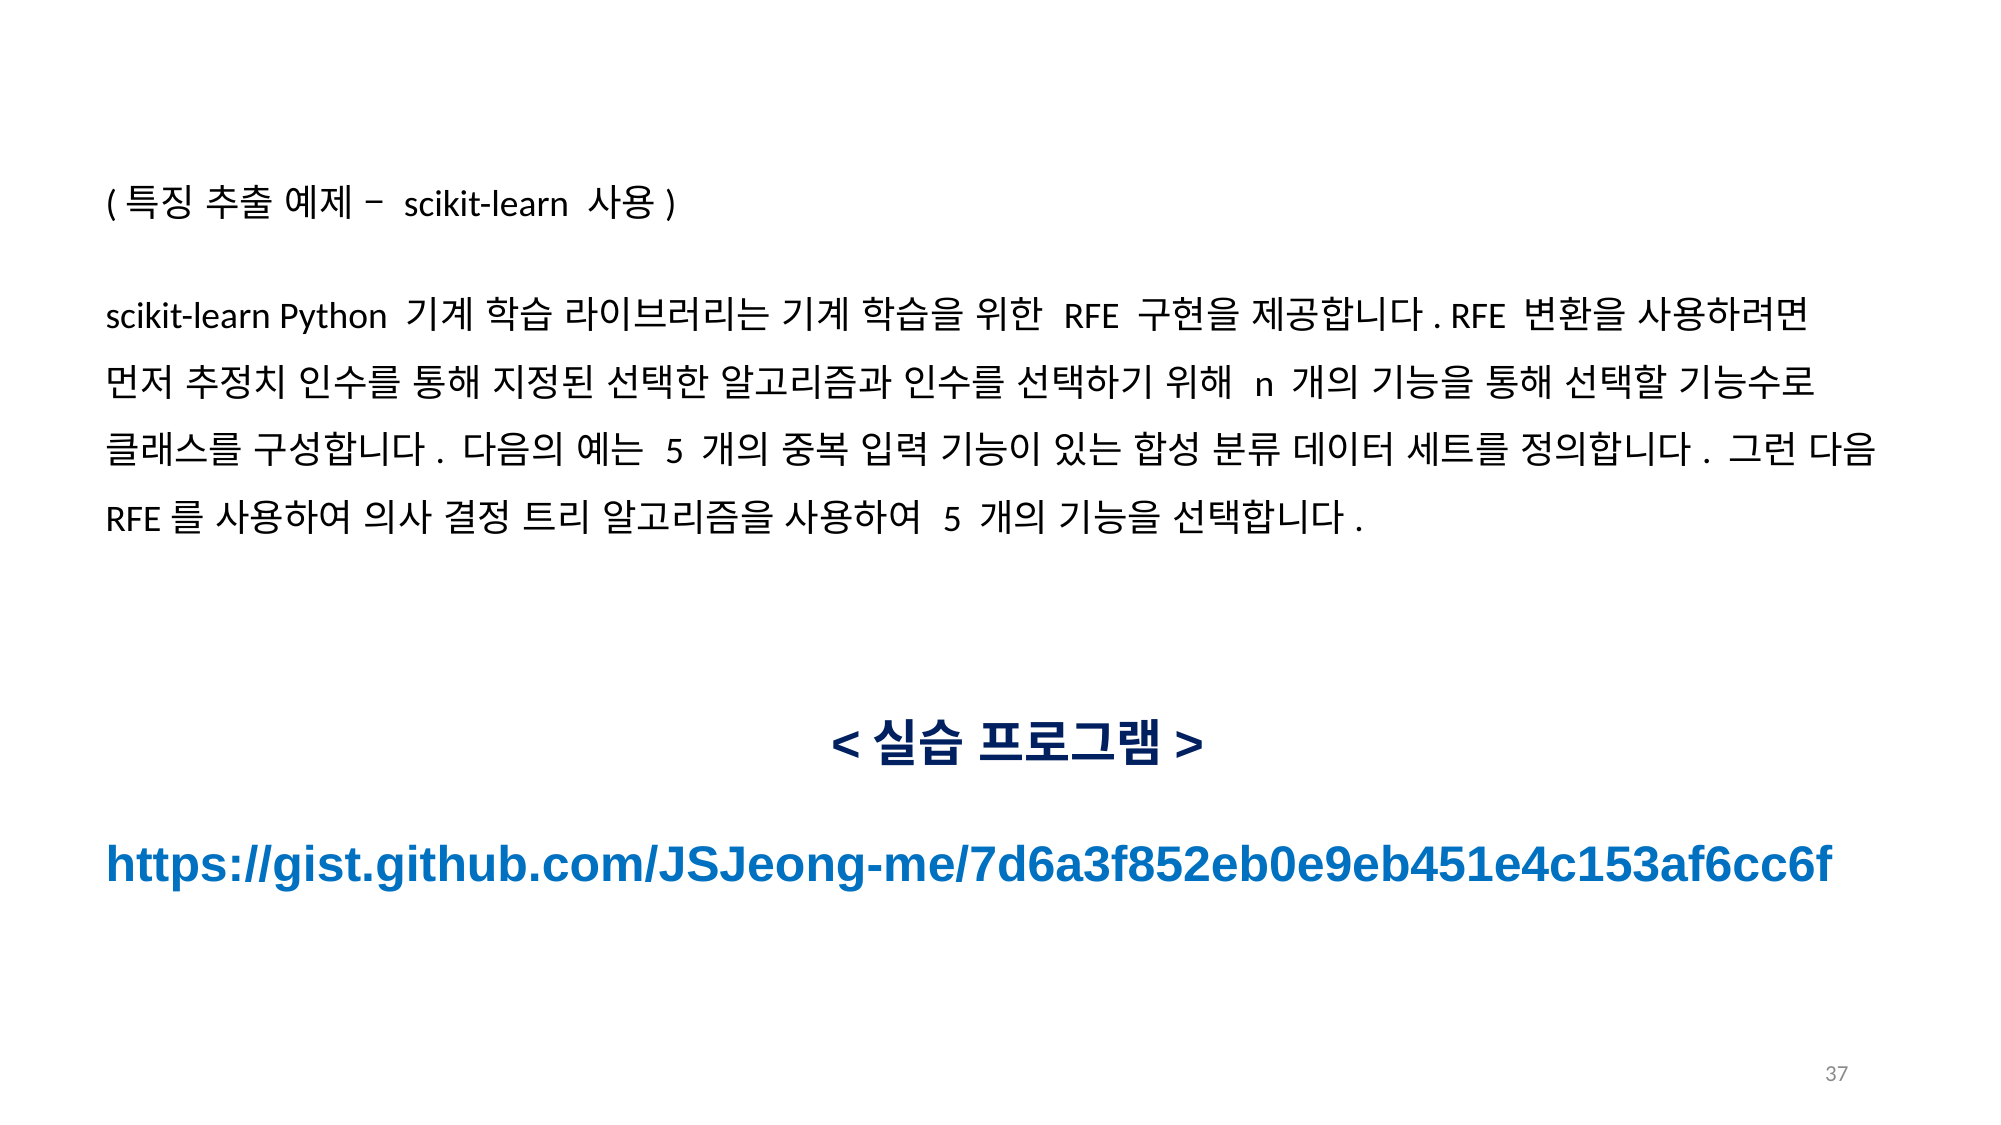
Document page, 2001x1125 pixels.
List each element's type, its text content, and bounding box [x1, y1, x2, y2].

text_box <실습 프로그램> https://gist.github.com/JSJeong-me/7d6a3f852eb0e9eb451e4c153af6cc6f [90, 704, 1945, 899]
text_box (특징 추출 예제 – scikit-learn 사용) scikit-learn Python 기계 학습 라이브러리는 기계 학습을 위한 RFE 구현을 제공합니다. RFE 변환을 사용하려면 먼저 추정치 인수를 통해 지정된 선택한 알고리즘과 인수를 선택하기 위해 n 개의 기능을 통해 선택할 기능수로 클래스를 구성합니다. 다음의 예는 5 개의 중복 입력 기능이 있는 합성 분류 데이터 세트를 정의합니다. 그런 다음 RFE를 사용하여 의사 결정 트리 알고리즘을 사용하여 5 개의 기능을 선택합니다. [90, 171, 1903, 547]
slide_number 36 [1413, 1042, 1864, 1103]
